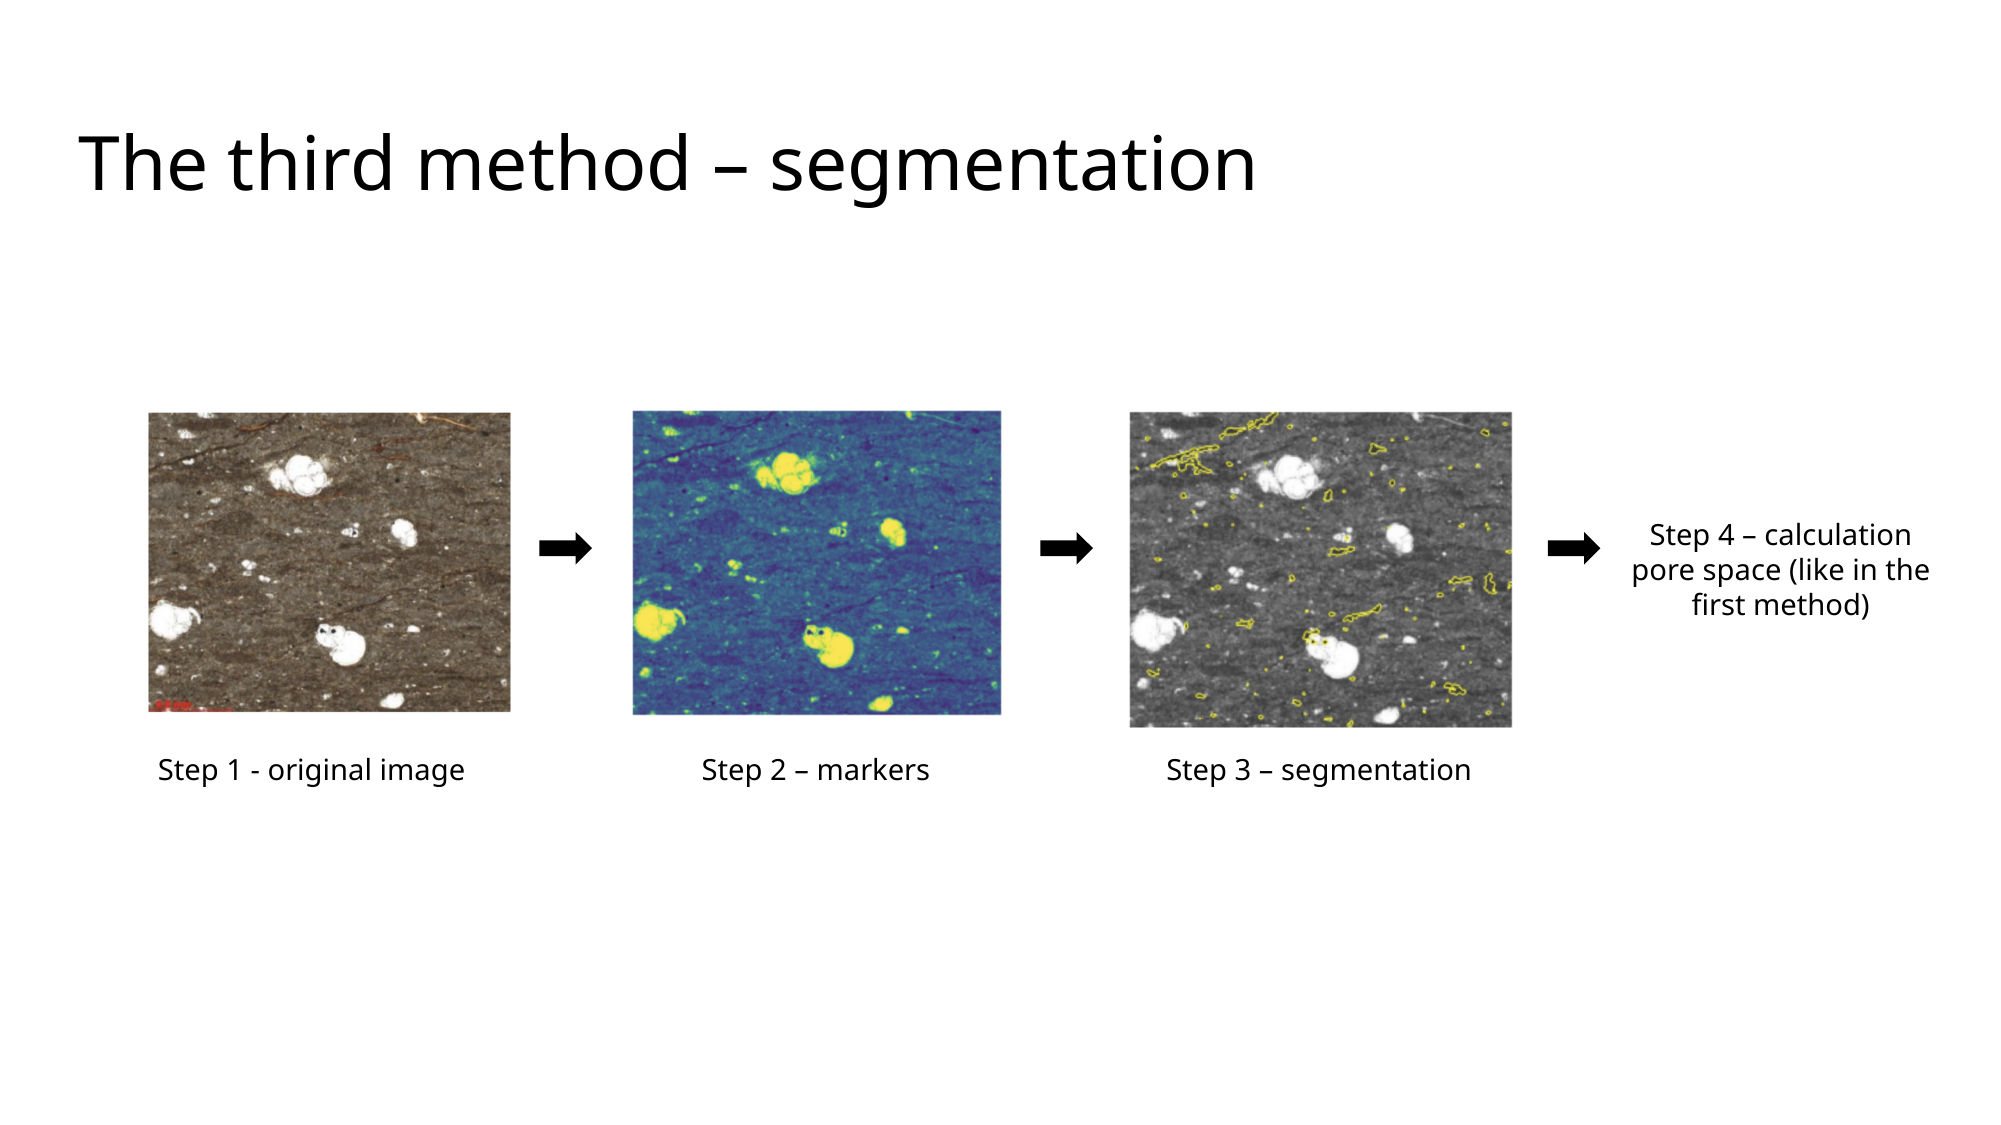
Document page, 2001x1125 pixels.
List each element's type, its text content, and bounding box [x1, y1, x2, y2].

text_box [539, 531, 593, 565]
picture [139, 406, 526, 719]
text_box Step 1 - original image [143, 744, 481, 794]
text_box Step 4 – calculation pore space (like in the first method) [1611, 508, 1951, 629]
picture [1124, 405, 1517, 734]
text_box Step 3 – segmentation [1151, 744, 1488, 794]
picture [622, 405, 1009, 721]
text_box [1040, 531, 1093, 565]
text_box [1547, 531, 1601, 565]
text_box The third method – segmentation [63, 108, 1275, 213]
text_box Step 2 – markers [686, 744, 946, 794]
